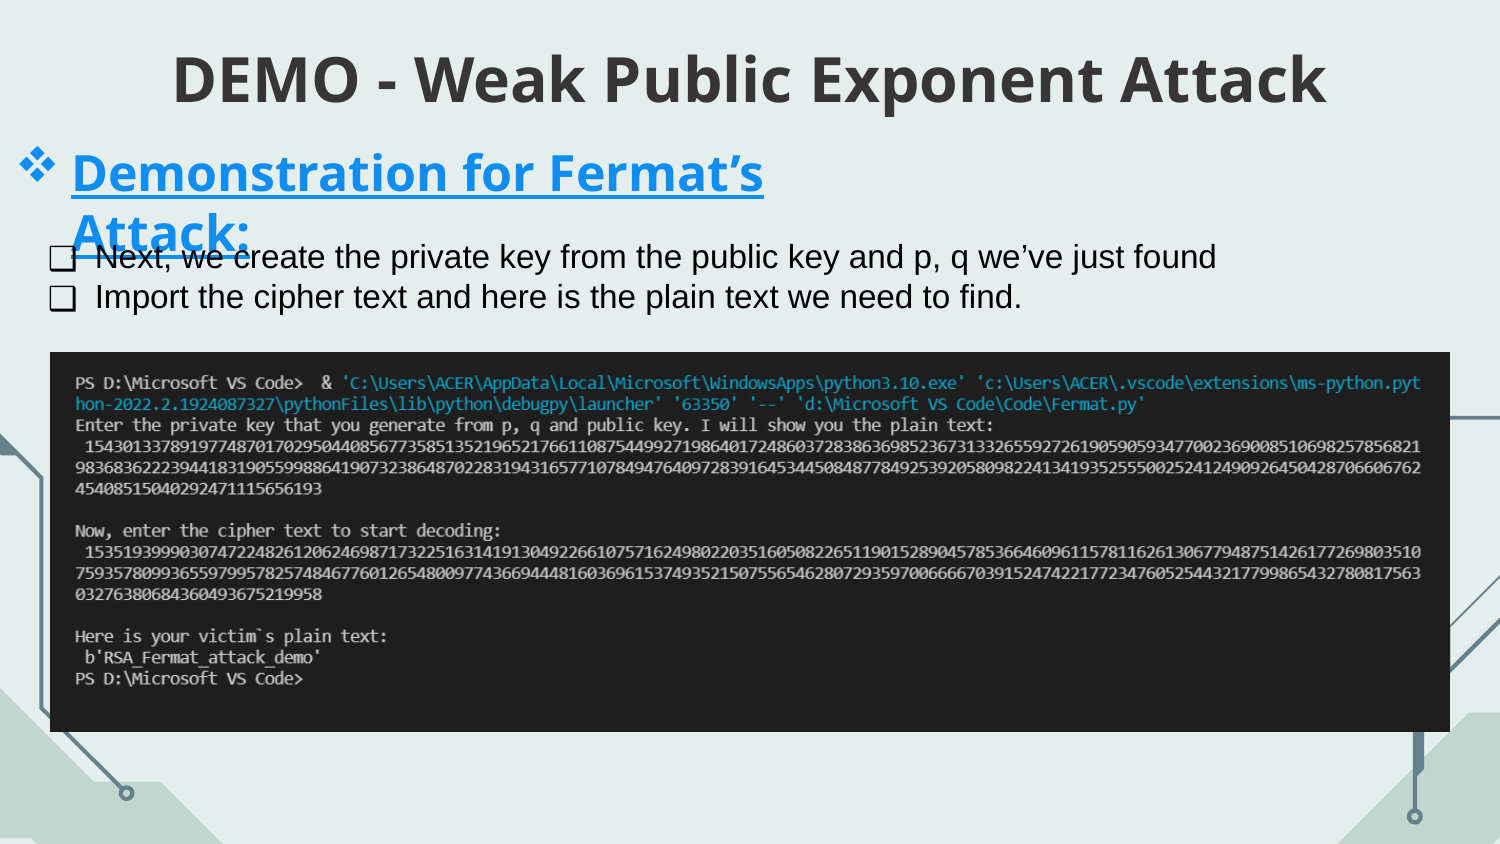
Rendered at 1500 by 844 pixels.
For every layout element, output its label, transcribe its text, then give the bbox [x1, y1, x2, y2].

text_box Demonstration for Fermat’s Attack: [0, 133, 890, 269]
title DEMO - Weak Public Exponent Attack [0, 25, 1500, 123]
picture [49, 352, 1451, 732]
text_box Next, we create the private key from the public key and p, q we’ve just found Import the cipher text and here is the plain text we need to find. [32, 208, 1271, 323]
